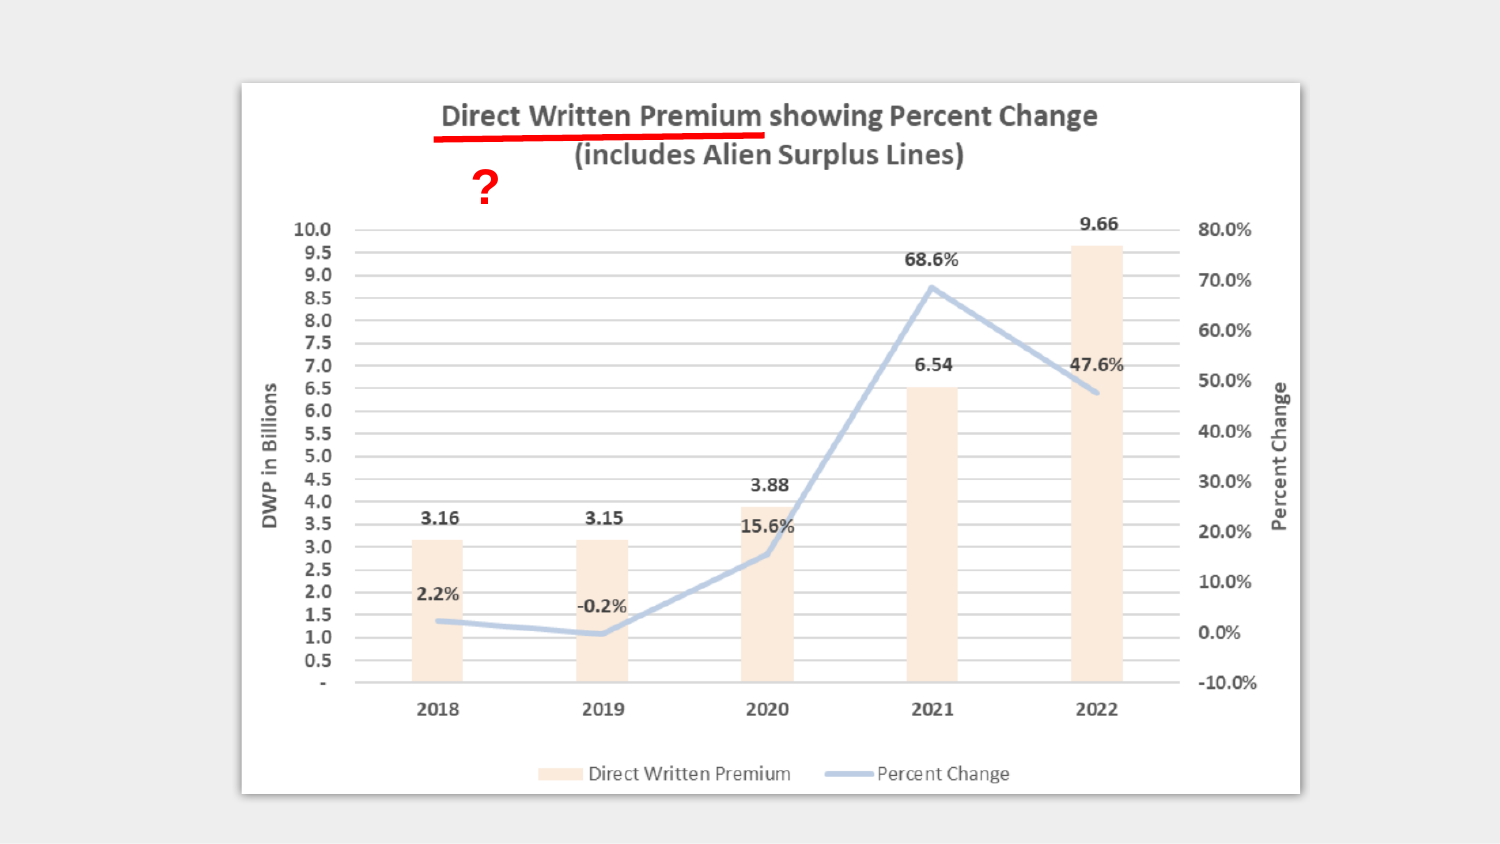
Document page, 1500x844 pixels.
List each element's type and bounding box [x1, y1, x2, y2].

picture [241, 83, 1301, 794]
text_box [433, 135, 765, 140]
text_box [0, 0, 1500, 844]
